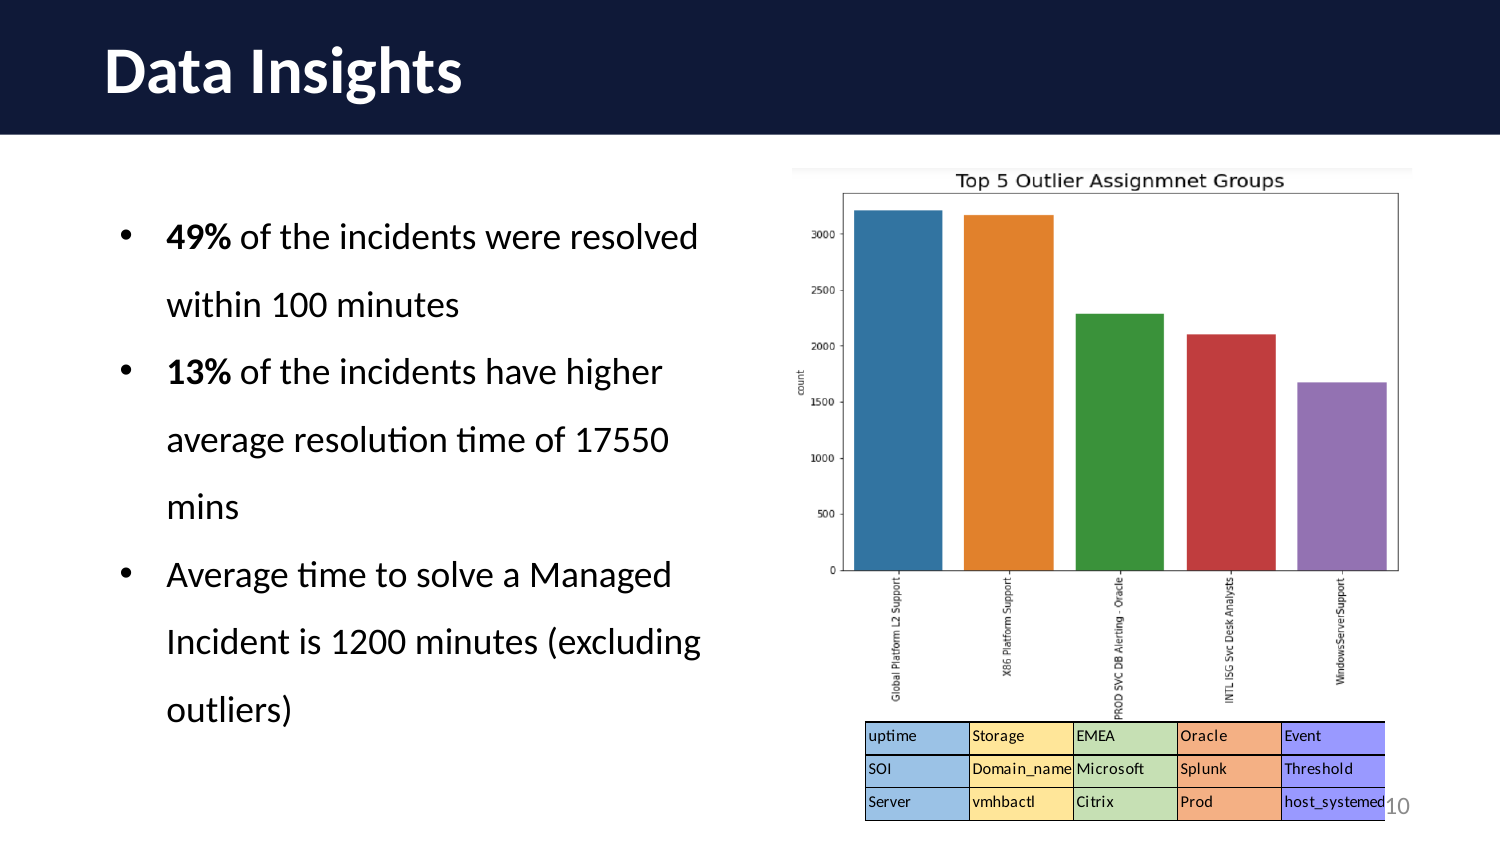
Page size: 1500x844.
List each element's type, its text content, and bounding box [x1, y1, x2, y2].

picture [791, 168, 1413, 822]
slide_number 10 [1387, 782, 1425, 828]
text_box 49% of the incidents were resolved within 100 minutes 13% of the incidents have higher average resolution time of 17550 mins Average time to solve a Managed Incident is 1200 minutes (excluding outliers) [104, 182, 750, 738]
text_box Data Insights [0, 0, 1500, 135]
